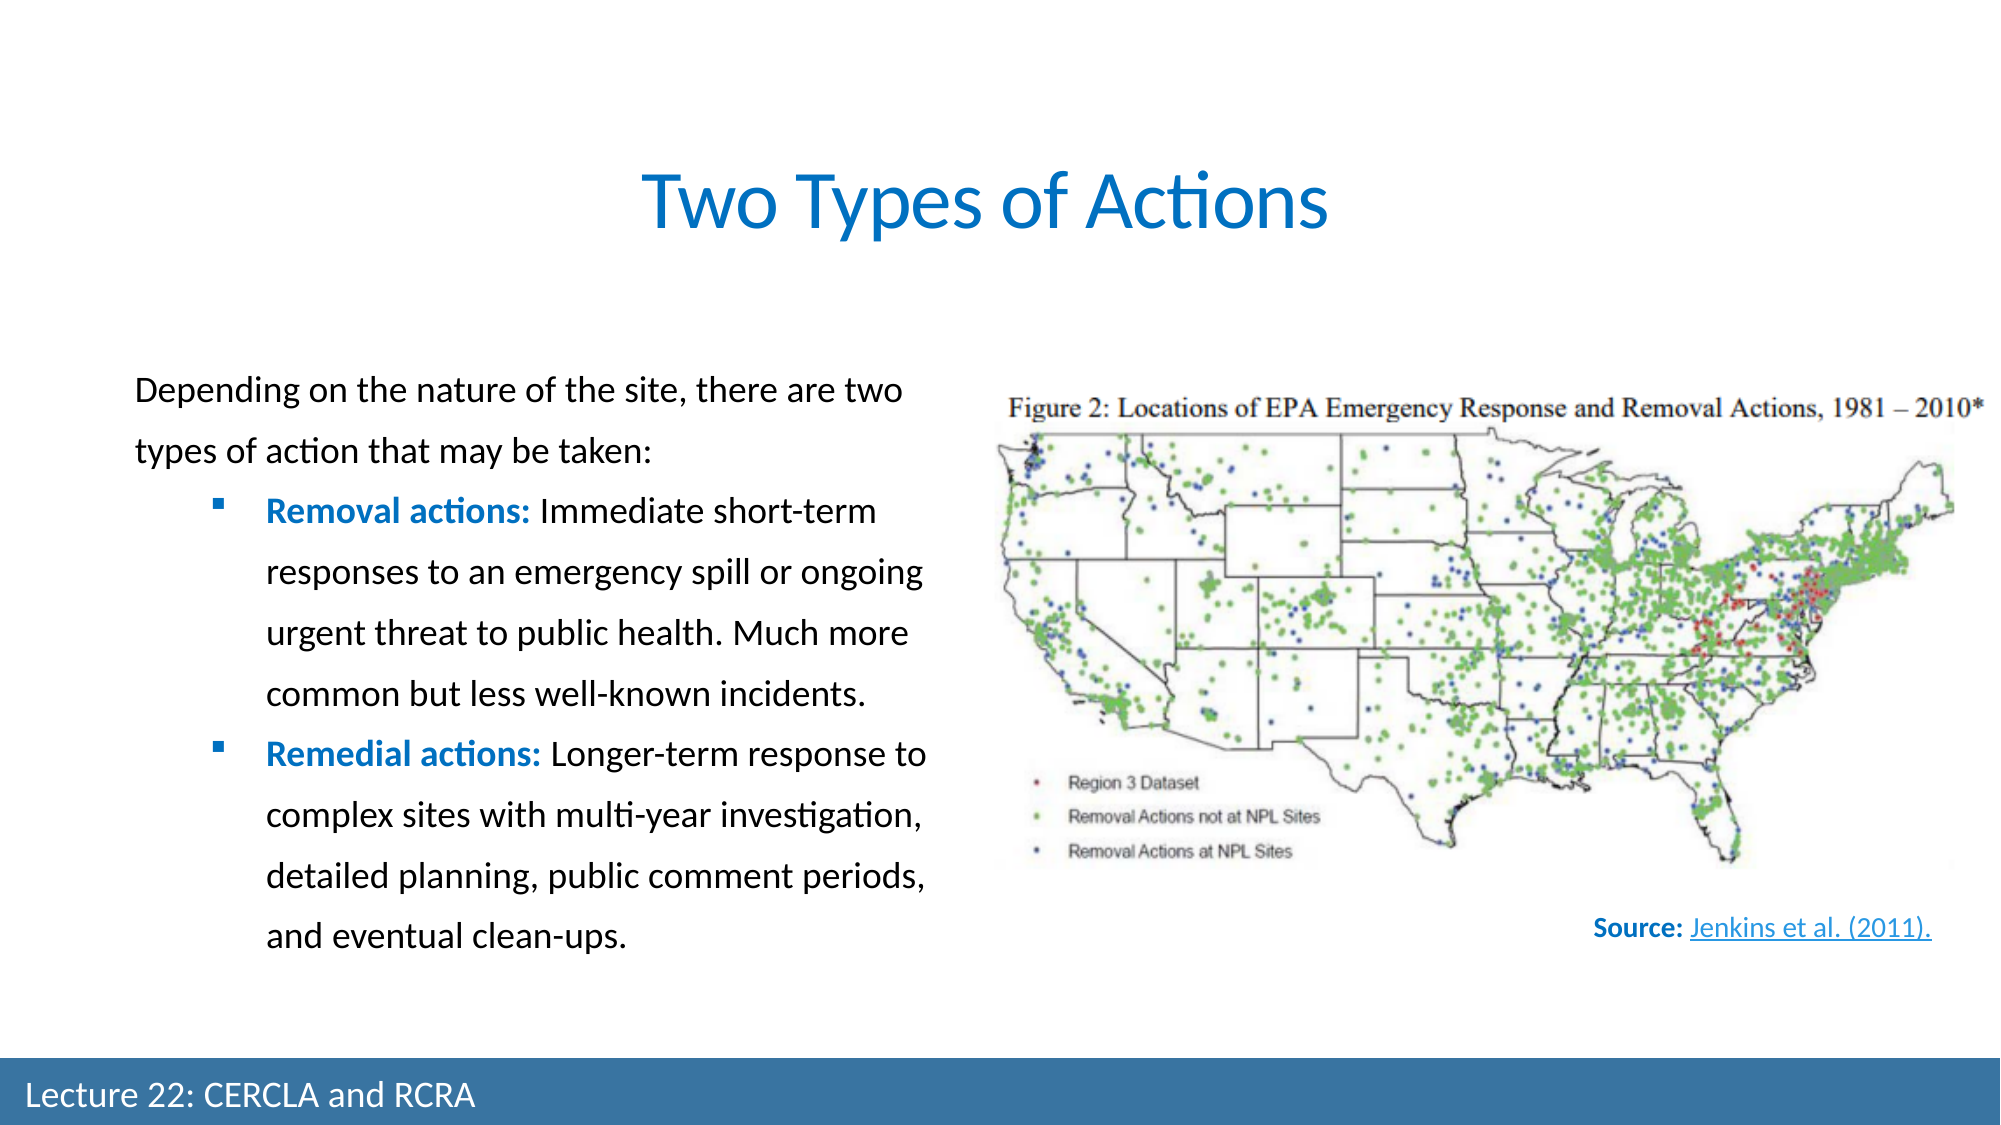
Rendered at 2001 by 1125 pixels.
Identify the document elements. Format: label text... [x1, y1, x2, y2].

text_box Two Types of Actions [393, 0, 1579, 254]
text_box Depending on the nature of the site, there are two types of action that may be taken: Removal actions: Immediate short-term responses to an emergency spill or ongoing urgent threat to public health. Much more common but less well-known incidents. Remedial actions: Longer-term response to complex sites with multi-year investigation, detailed planning, public comment periods, and eventual clean-ups. [120, 341, 1000, 964]
picture [983, 384, 2000, 871]
text_box Source: Jenkins et al. (2011). [1578, 901, 1957, 951]
